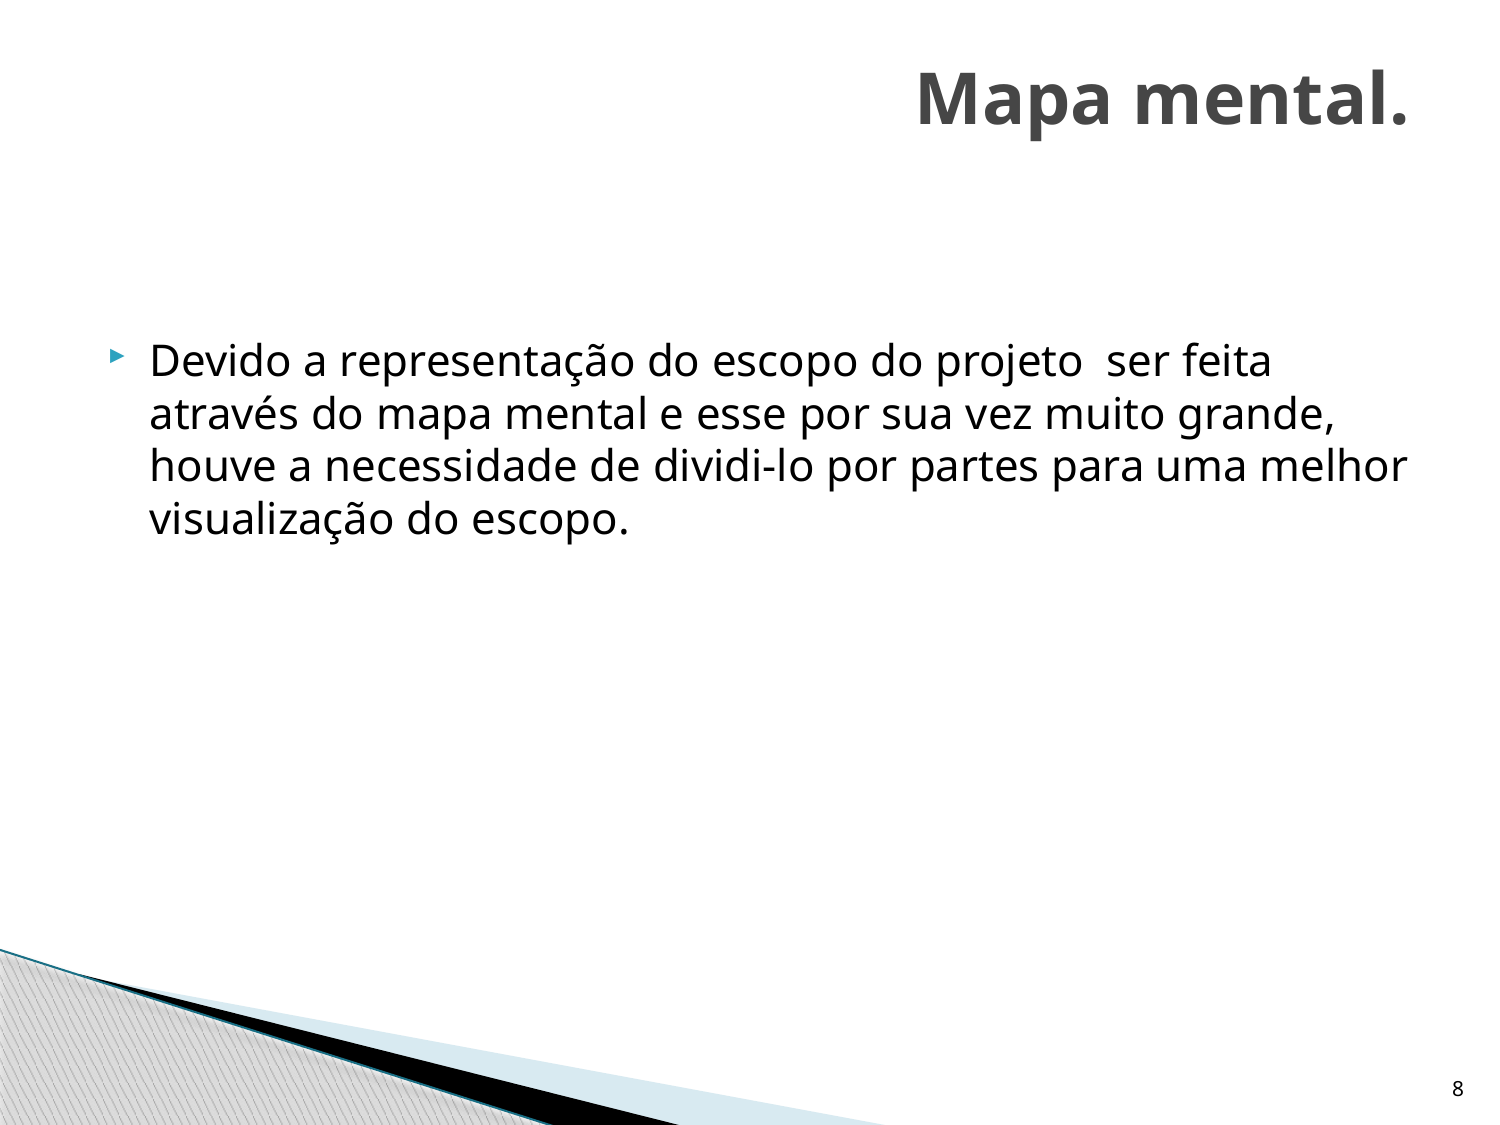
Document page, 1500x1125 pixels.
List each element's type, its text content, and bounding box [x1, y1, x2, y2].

title Mapa mental. [75, 45, 1425, 233]
list Devido a representação do escopo do projeto ser feita através do mapa mental e esse por sua vez muito grande, houve a necessidade de dividi-lo por partes para uma melhor visualização do escopo. [75, 325, 1425, 716]
slide_number 8 [1418, 1051, 1479, 1112]
